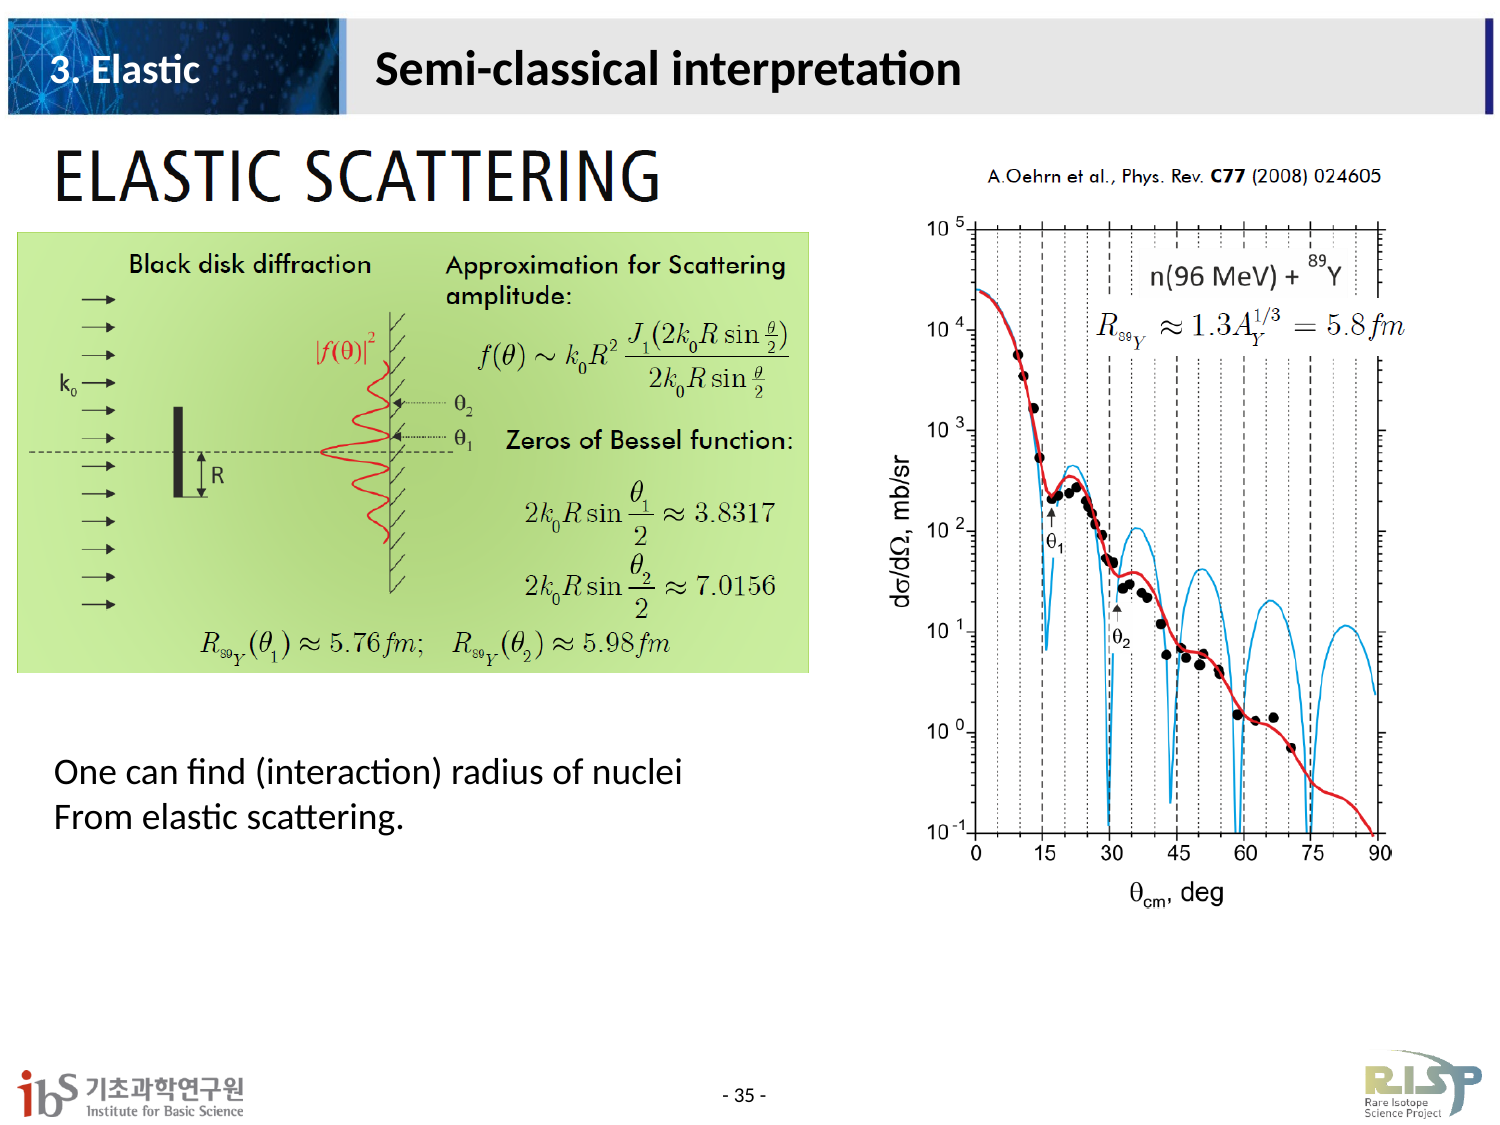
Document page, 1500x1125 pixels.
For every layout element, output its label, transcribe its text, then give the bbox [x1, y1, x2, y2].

text_box One can find (interaction) radius of nuclei From elastic scattering. [39, 739, 798, 845]
picture [17, 1070, 243, 1117]
picture [1364, 1049, 1482, 1119]
picture [2, 10, 1500, 130]
picture [17, 133, 809, 673]
picture [888, 157, 1410, 915]
